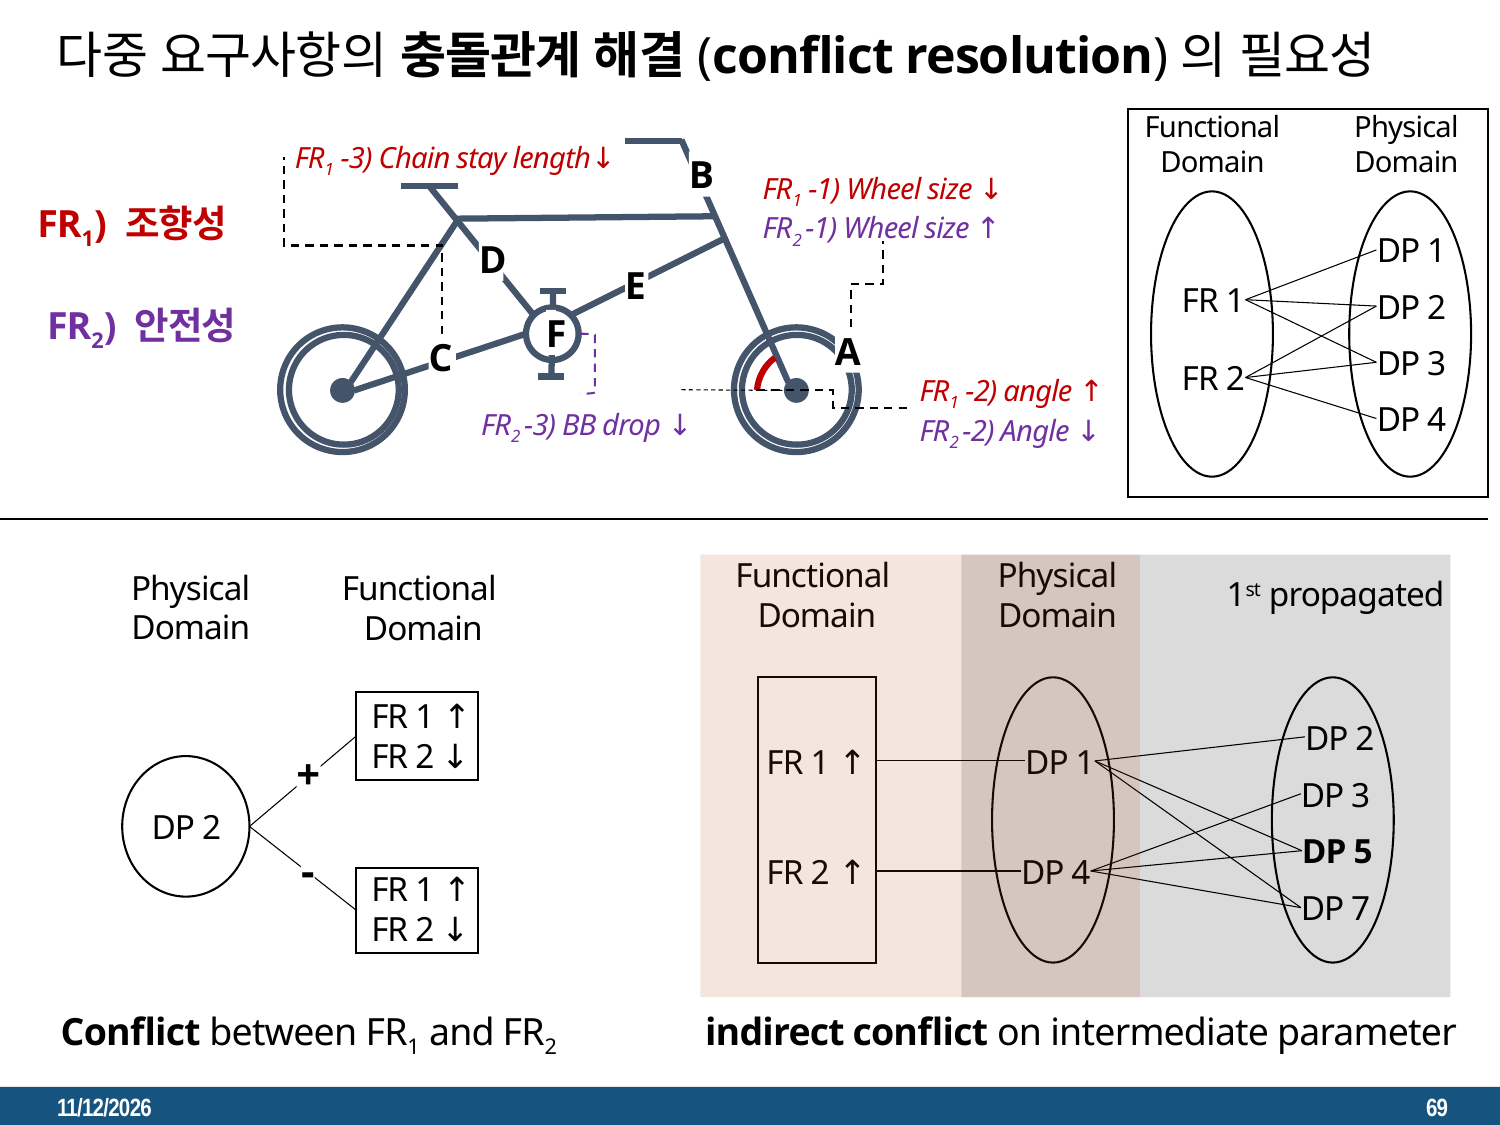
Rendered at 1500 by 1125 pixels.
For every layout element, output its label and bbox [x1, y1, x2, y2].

text_box [56, 23, 1376, 84]
text_box [705, 1007, 1457, 1053]
text_box [60, 1007, 567, 1059]
text_box [699, 553, 1451, 998]
slide_number [1125, 1086, 1464, 1125]
text_box [122, 566, 497, 953]
text_box [1128, 108, 1488, 498]
slide_number [42, 1086, 380, 1125]
text_box [13, 139, 1120, 453]
